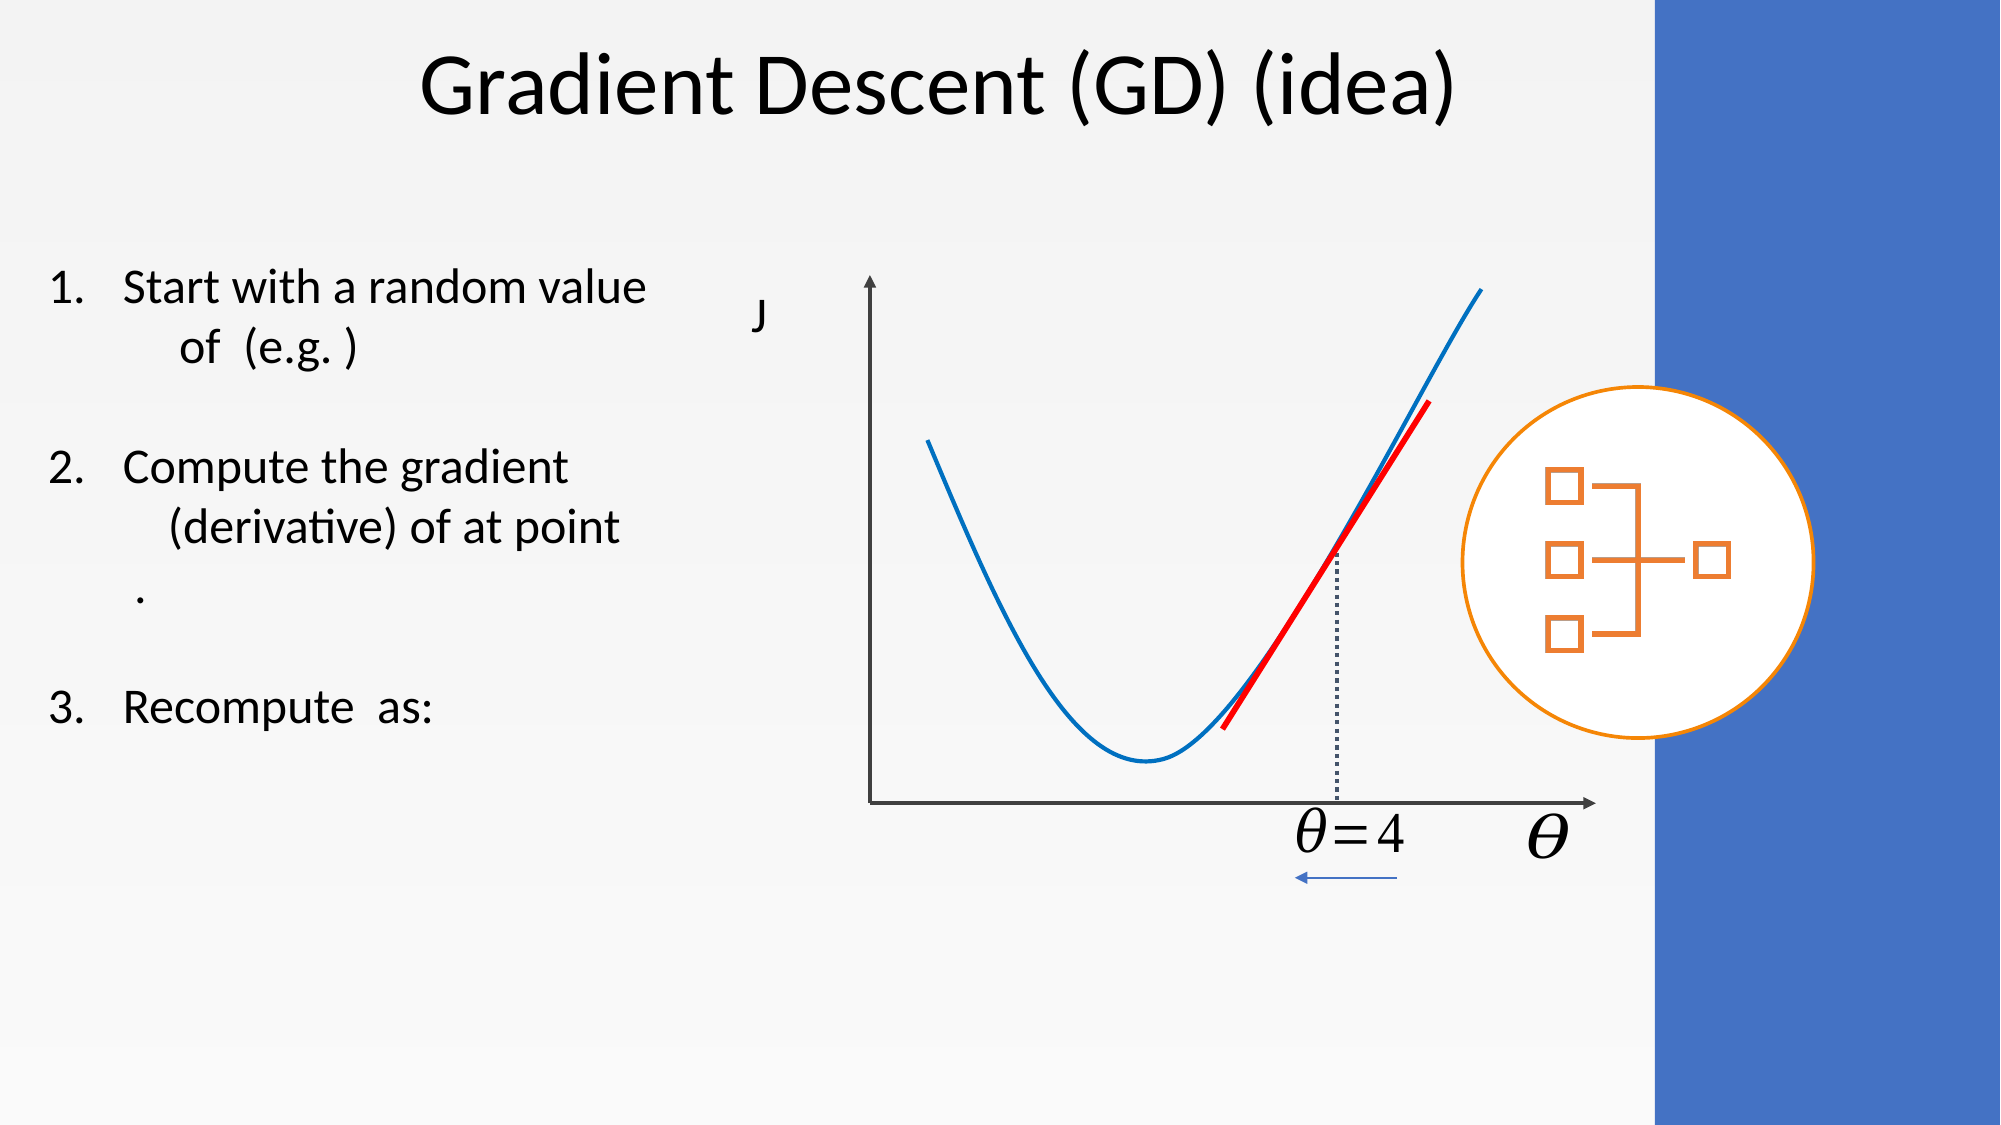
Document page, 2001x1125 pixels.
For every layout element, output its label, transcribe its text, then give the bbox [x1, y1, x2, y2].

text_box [716, 274, 1596, 878]
text_box Gradient Descent (GD) (idea) [30, 25, 1850, 154]
picture [1596, 431, 1769, 694]
